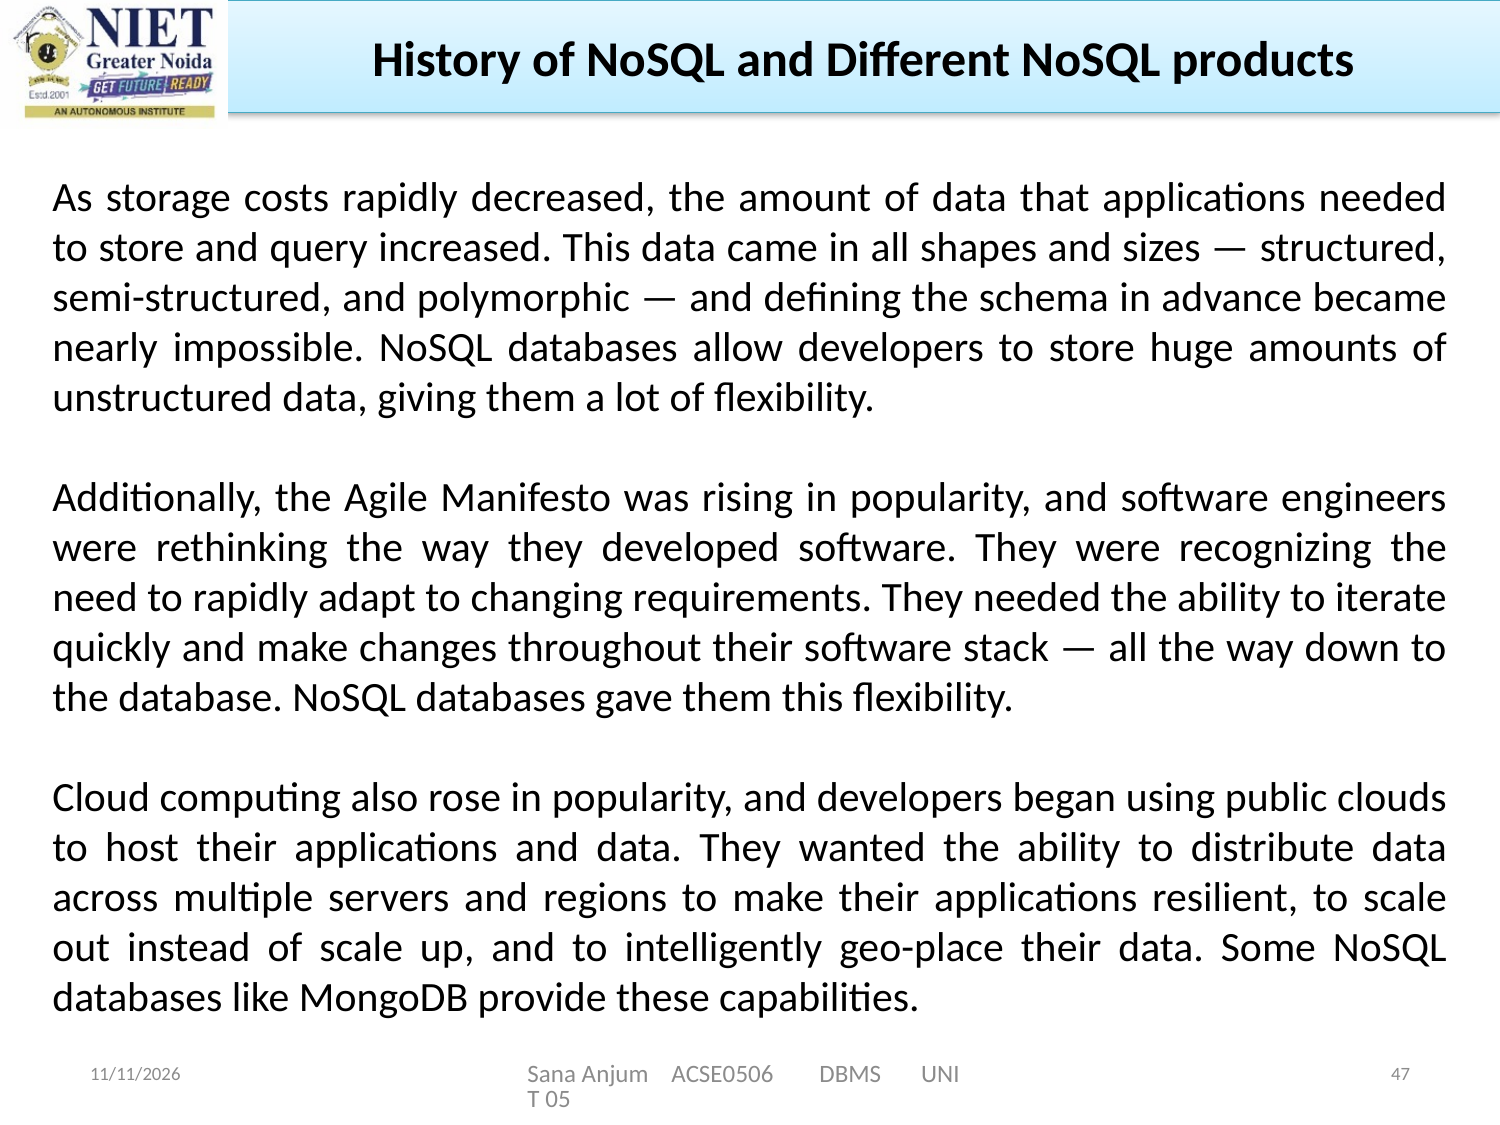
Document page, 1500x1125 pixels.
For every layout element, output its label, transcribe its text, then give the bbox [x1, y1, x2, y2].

text_box History of NoSQL and Different NoSQL products [231, 0, 1500, 113]
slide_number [75, 1042, 425, 1103]
slide_number 47 [1074, 1042, 1425, 1103]
picture [0, 0, 228, 130]
footer Sana Anjum ACSE0506 DBMS UNIT 05 [512, 1042, 988, 1103]
text_box As storage costs rapidly decreased, the amount of data that applications needed to store and query increased. This data came in all shapes and sizes — structured, semi-structured, and polymorphic — and defining the schema in advance became nearly impossible. NoSQL databases allow developers to store huge amounts of unstructured data, giving them a lot of flexibility. Additionally, the Agile Manifesto was rising in popularity, and software engineers were rethinking the way they developed software. They were recognizing the need to rapidly adapt to changing requirements. They needed the ability to iterate quickly and make changes throughout their software stack — all the way down to the database. NoSQL databases gave them this flexibility. Cloud computing also rose in popularity, and developers began using public clouds to host their applications and data. They wanted the ability to distribute data across multiple servers and regions to make their applications resilient, to scale out instead of scale up, and to intelligently geo-place their data. Some NoSQL databases like MongoDB provide these capabilities. [37, 162, 1463, 1028]
